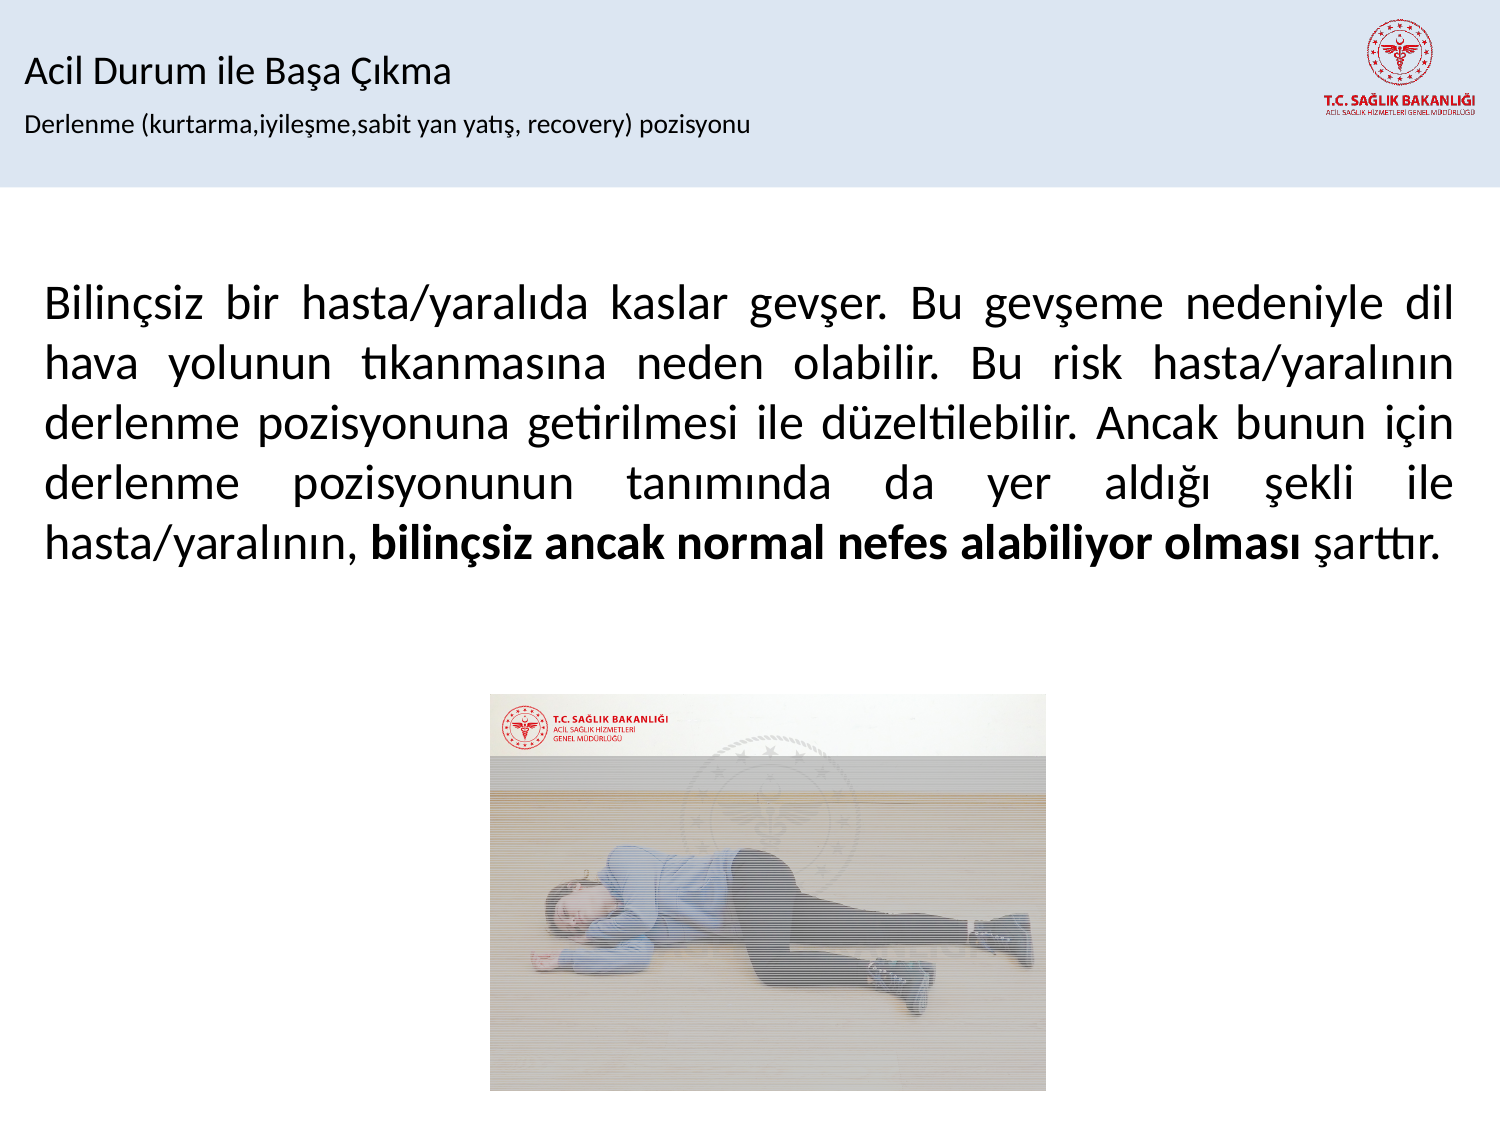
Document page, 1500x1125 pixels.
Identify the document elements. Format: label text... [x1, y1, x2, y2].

picture [1324, 18, 1475, 117]
title Acil Durum ile Başa Çıkma Derlenme (kurtarma,iyileşme,sabit yan yatış, recovery) pozisyonu [0, 0, 1498, 190]
text_box Bilinçsiz bir hasta/yaralıda kaslar gevşer. Bu gevşeme nedeniyle dil hava yolunun tıkanmasına neden olabilir. Bu risk hasta/yaralının derlenme pozisyonuna getirilmesi ile düzeltilebilir. Ancak bunun için derlenme pozisyonunun tanımında da yer aldığı şekli ile hasta/yaralının, bilinçsiz ancak normal nefes alabiliyor olması şarttır. [29, 191, 1471, 657]
picture [489, 694, 1046, 1092]
